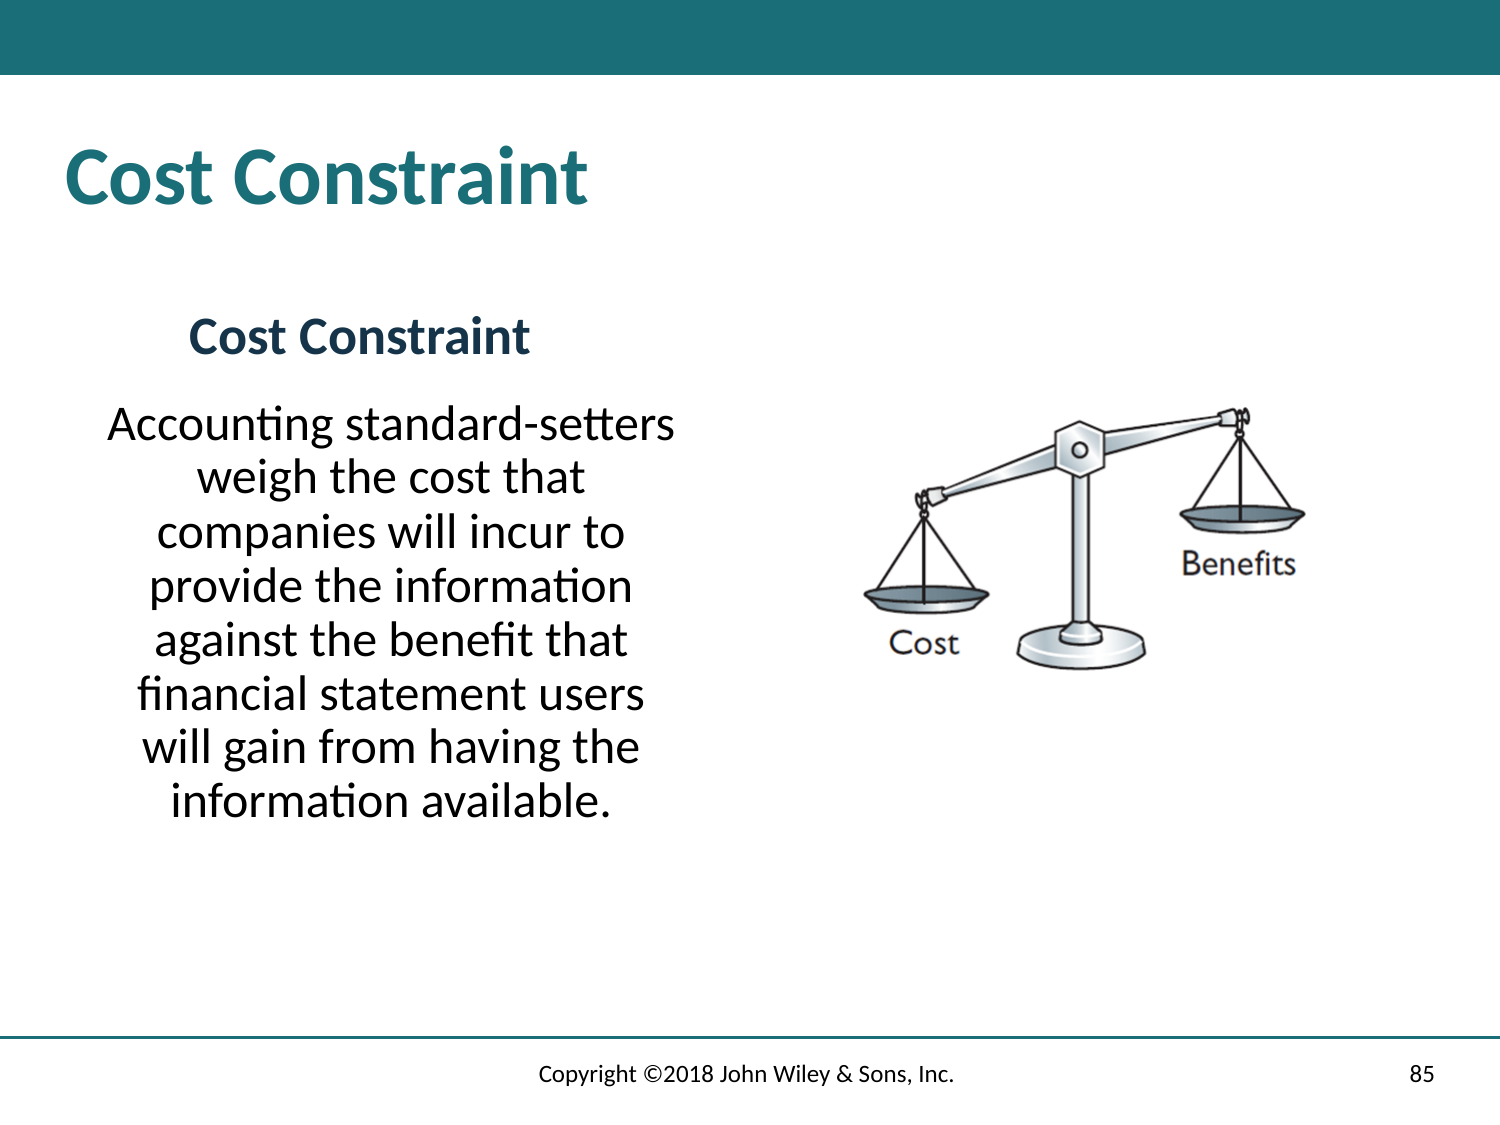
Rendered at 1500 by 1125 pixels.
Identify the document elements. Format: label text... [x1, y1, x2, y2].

slide_number 85 [1059, 1042, 1450, 1103]
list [837, 387, 1326, 701]
list Cost Constraint [174, 299, 575, 363]
list Accounting standard-setters weigh the cost that companies will incur to provide the information against the benefit that financial statement users will gain from having the information available. [82, 389, 700, 840]
title Cost Constraint [50, 125, 1450, 250]
footer Copyright ©2018 John Wiley & Sons, Inc. [496, 1042, 1004, 1103]
